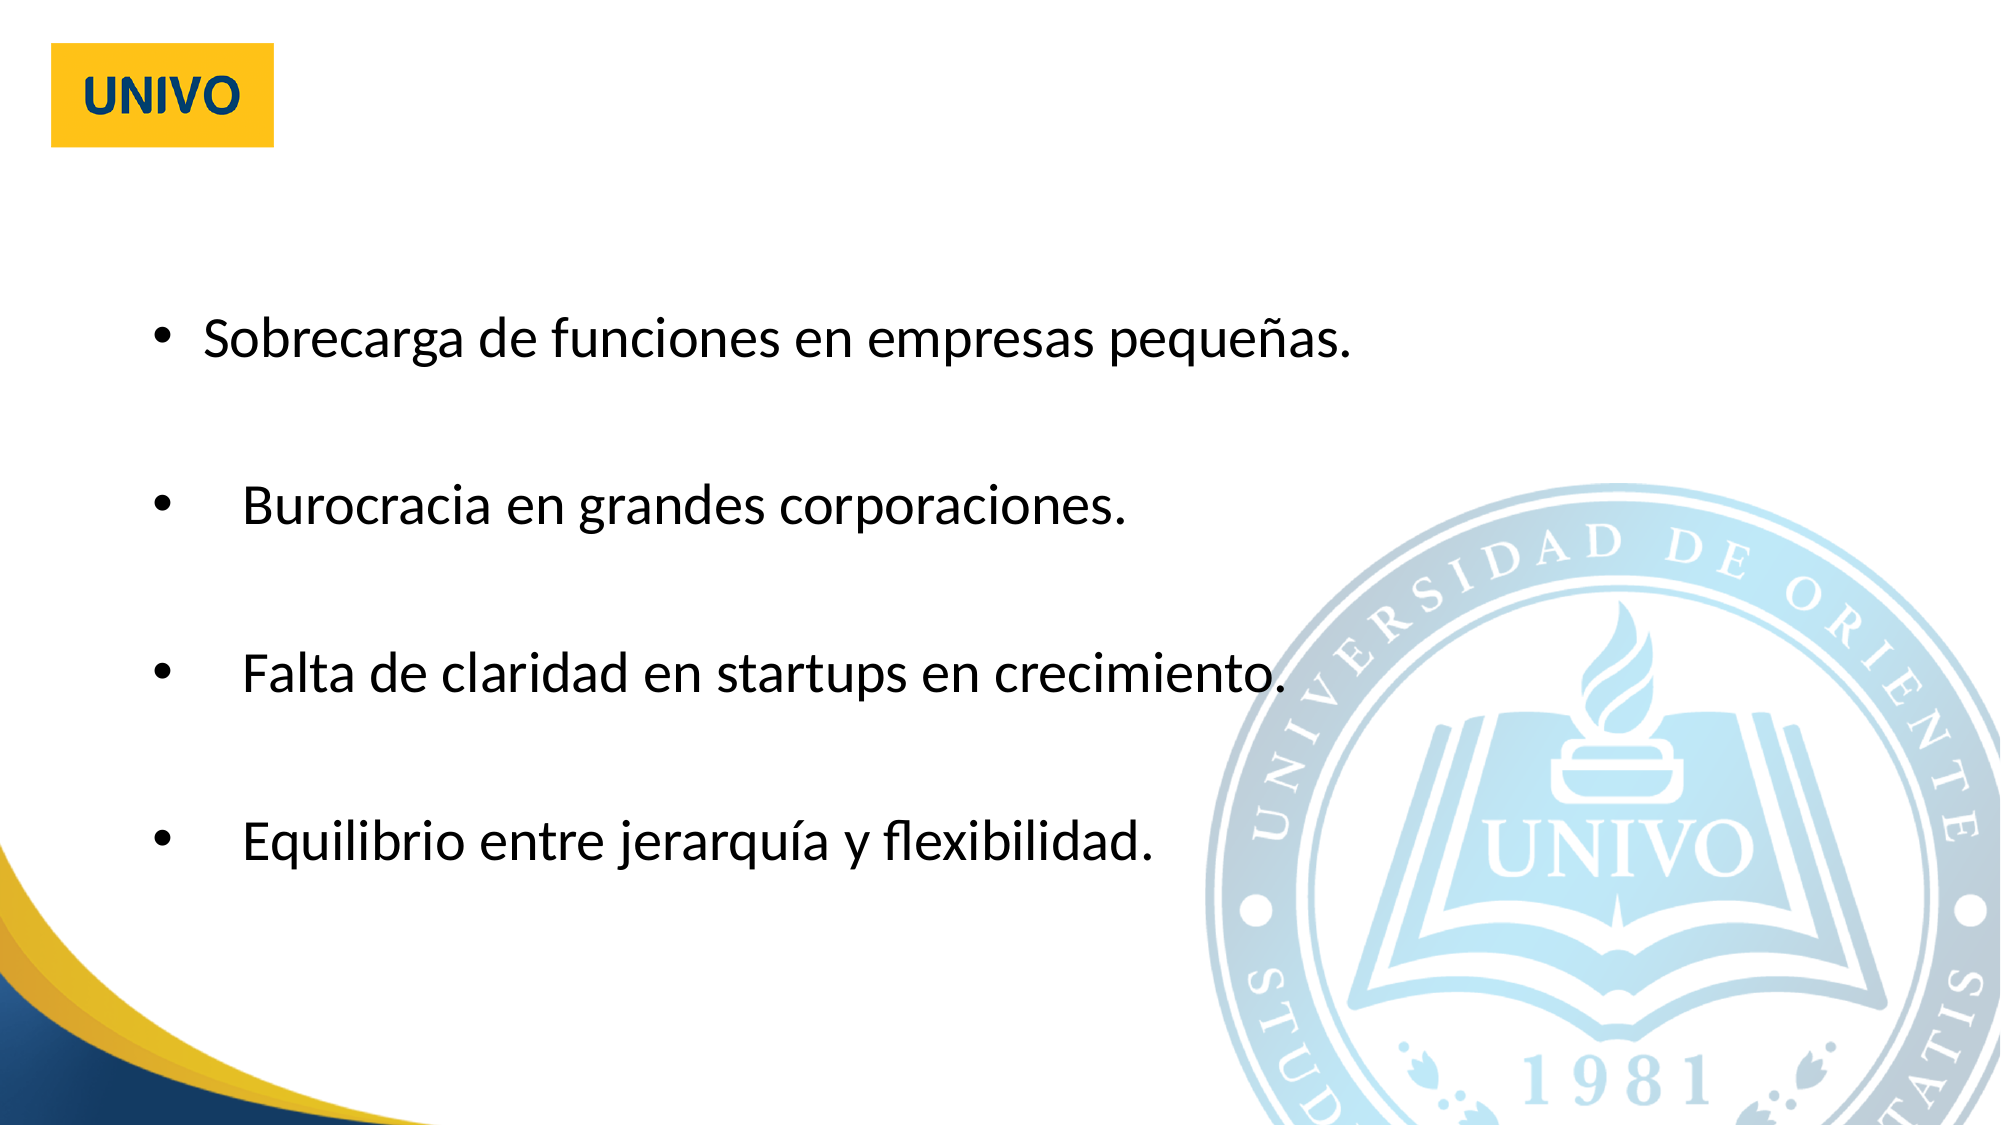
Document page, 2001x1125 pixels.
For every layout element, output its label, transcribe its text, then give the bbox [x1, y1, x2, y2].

list Sobrecarga de funciones en empresas pequeñas. Burocracia en grandes corporaciones. Falta de claridad en startups en crecimiento. Equilibrio entre jerarquía y flexibilidad. [137, 299, 1863, 1014]
picture [0, 0, 2001, 1125]
